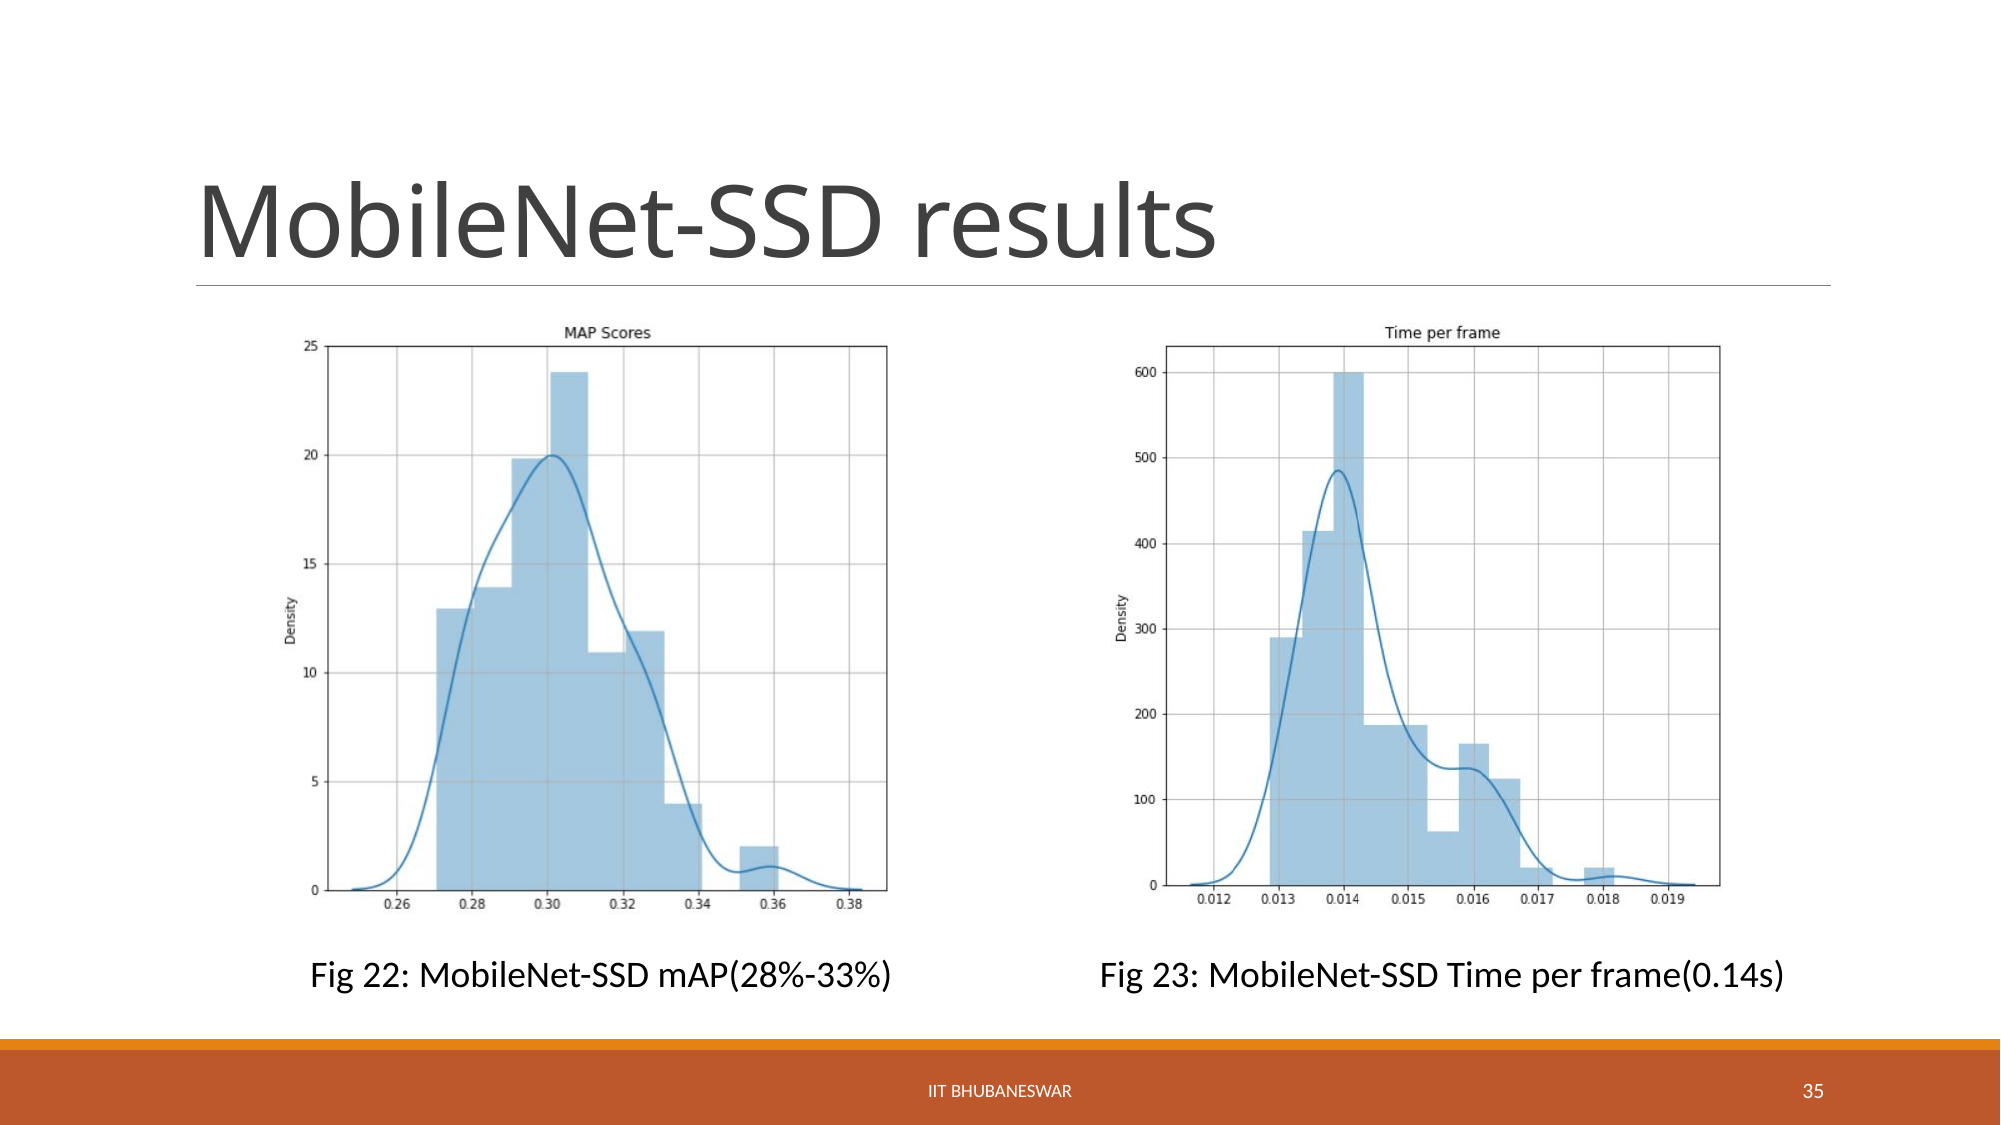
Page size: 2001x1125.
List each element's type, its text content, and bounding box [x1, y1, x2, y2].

text_box Fig 22: MobileNet-SSD mAP(28%-33%) [295, 942, 914, 1003]
picture [1110, 321, 1730, 919]
footer IIT BHUBANESWAR [604, 1059, 1396, 1120]
title MobileNet-SSD results [180, 47, 1830, 285]
slide_number 35 [1624, 1059, 1840, 1120]
text_box Fig 23: MobileNet-SSD Time per frame(0.14s) [1084, 942, 1859, 1003]
picture [278, 321, 892, 919]
